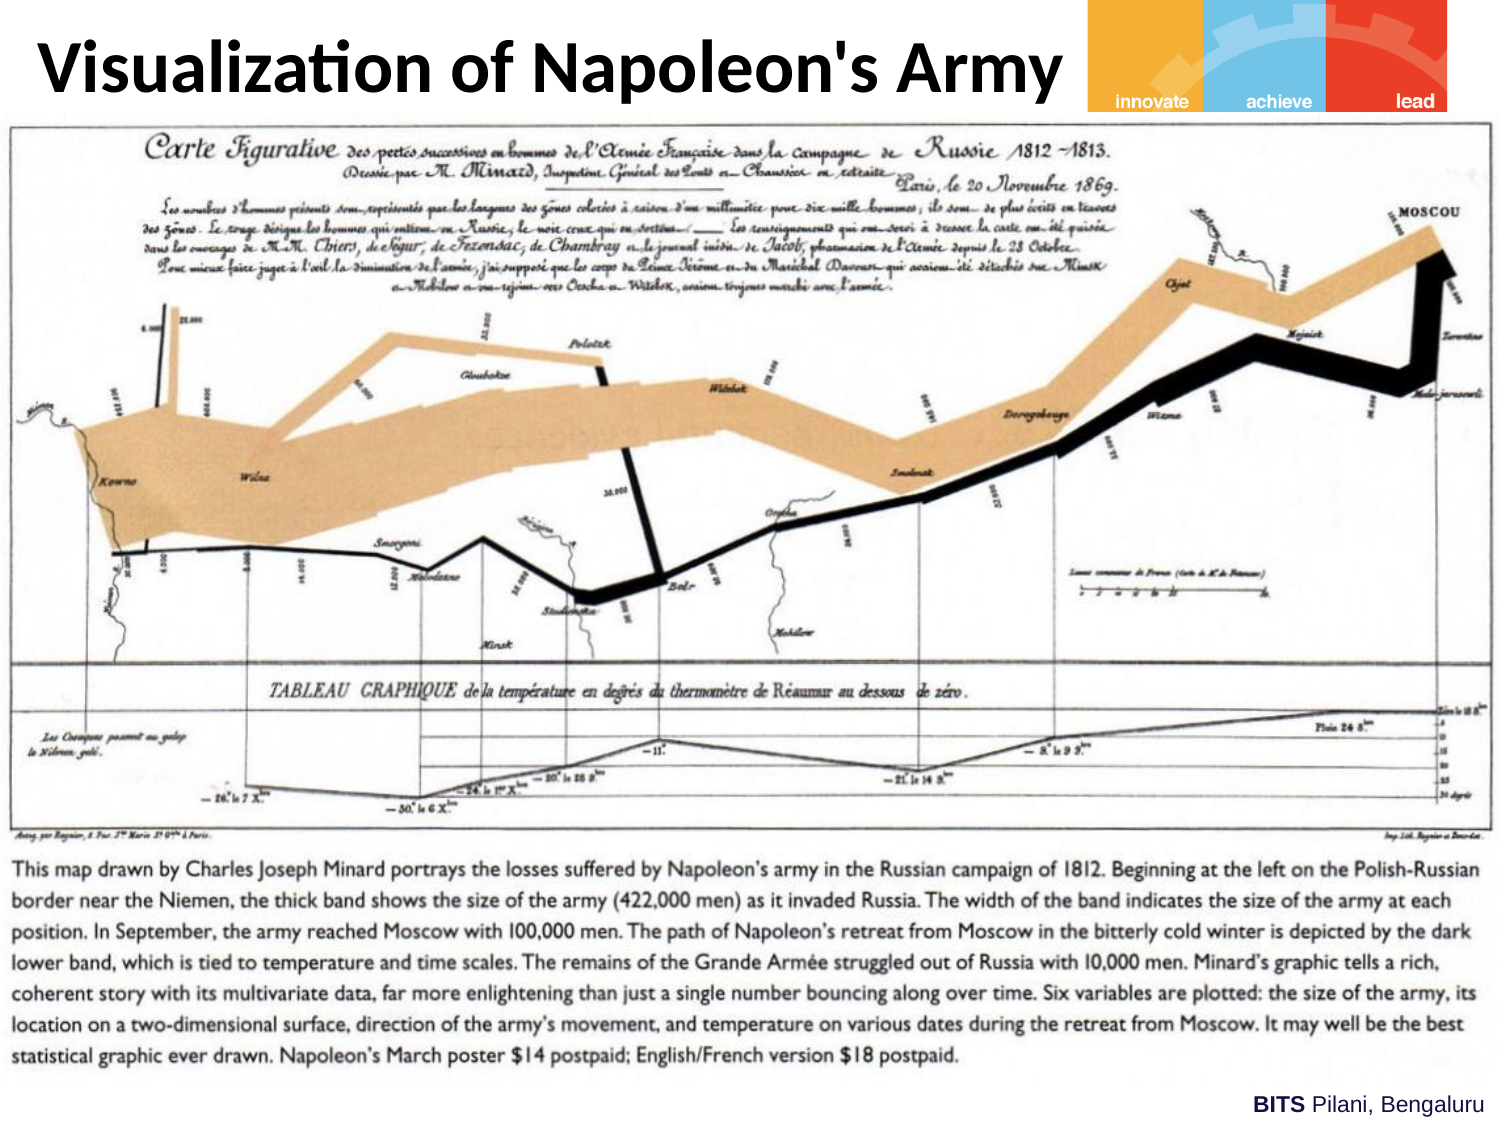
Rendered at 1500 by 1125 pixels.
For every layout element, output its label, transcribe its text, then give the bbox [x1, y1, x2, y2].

picture [0, 0, 1500, 1085]
text_box Visualization of Napoleon's Army [37, 14, 1113, 110]
